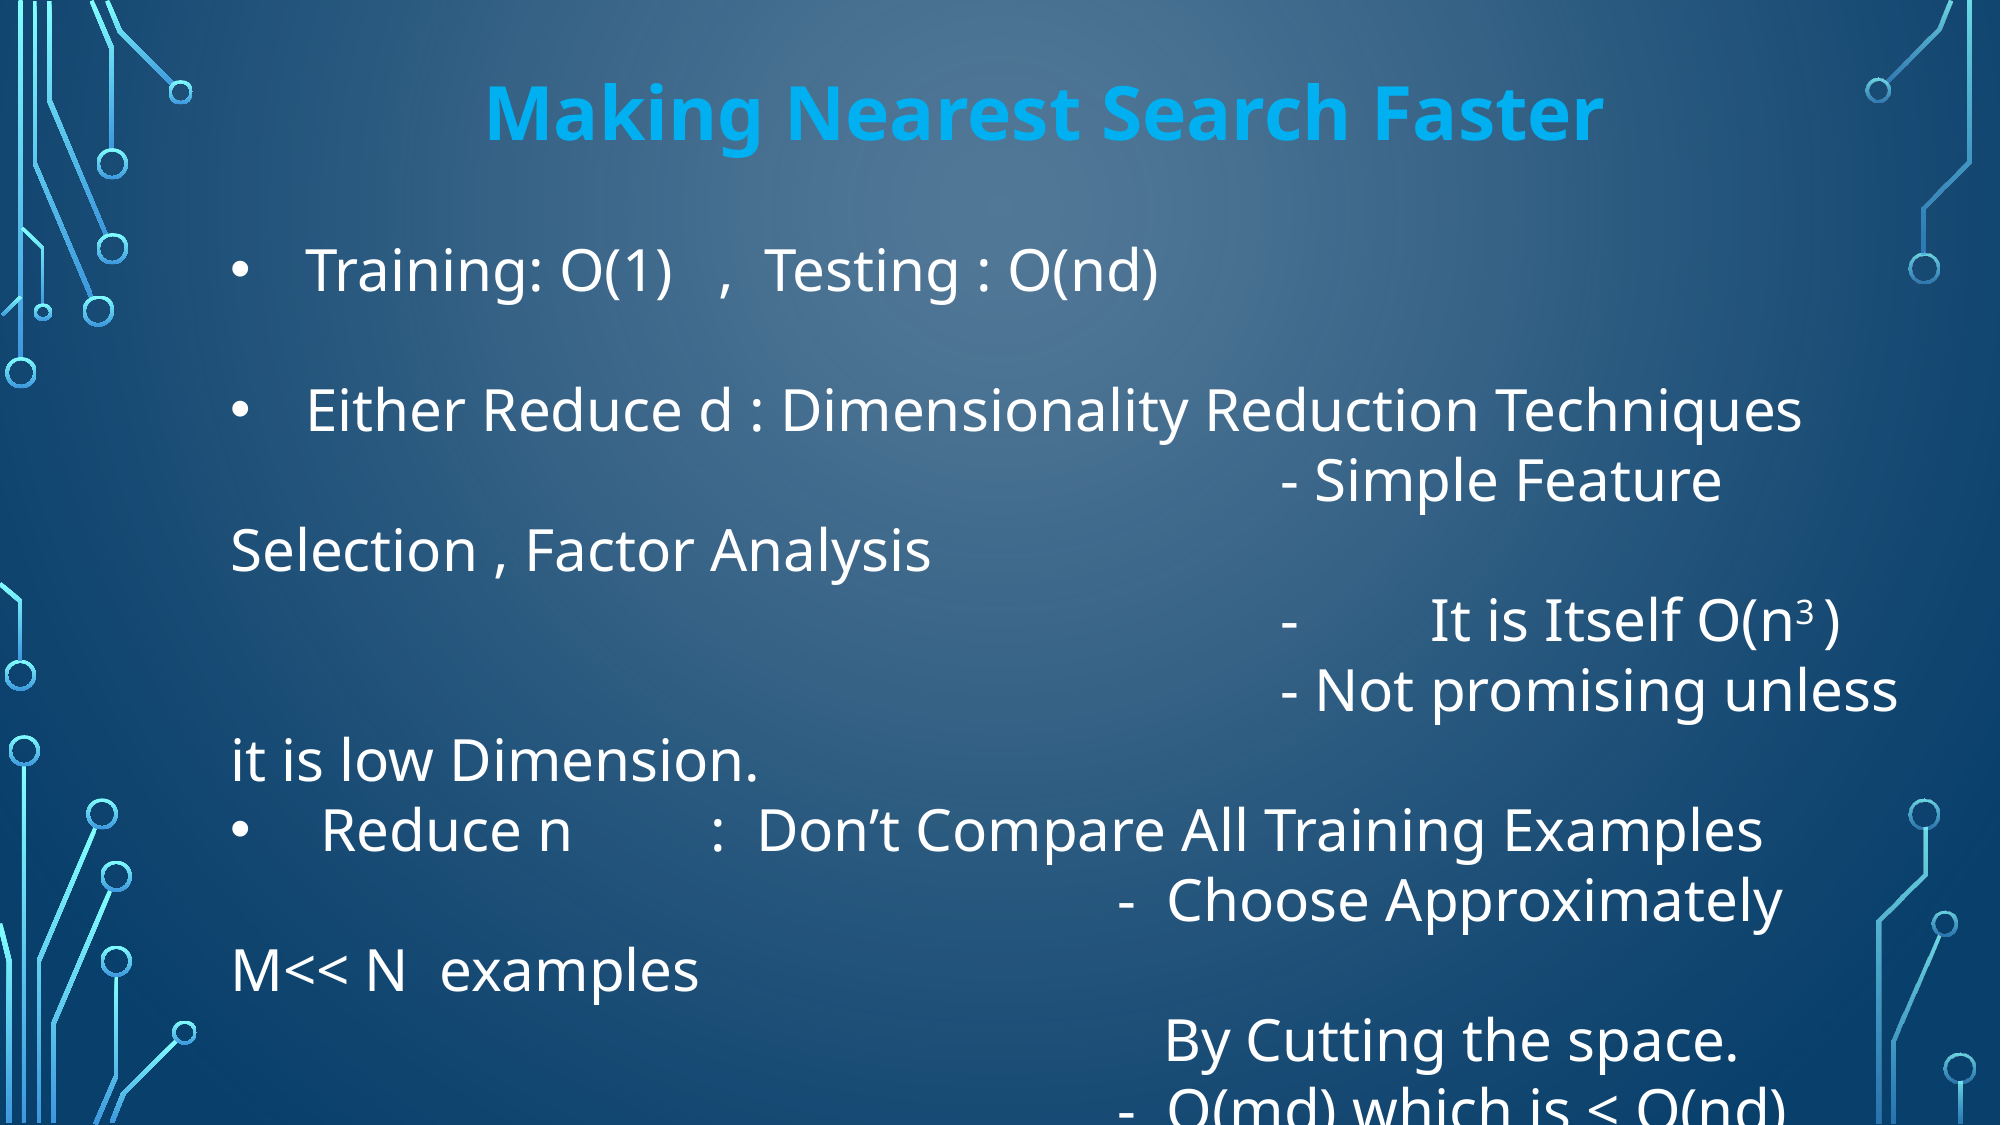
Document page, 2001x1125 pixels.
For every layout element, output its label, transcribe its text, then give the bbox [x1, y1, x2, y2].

text_box Making Nearest Search Faster [468, 57, 1622, 163]
text_box Training: O(1) , Testing : O(nd) Either Reduce d : Dimensionality Reduction Techniques - Simple Feature Selection , Factor Analysis - It is Itself O(n3 ) - Not promising unless it is low Dimension. Reduce n : Don’t Compare All Training Examples - Choose Approximately M<< N examples By Cutting the space. - O(md) which is < O(nd) Here Comes K-d Tree, Ball-Tree, Inverted Lists, Hashing [215, 226, 1923, 1125]
